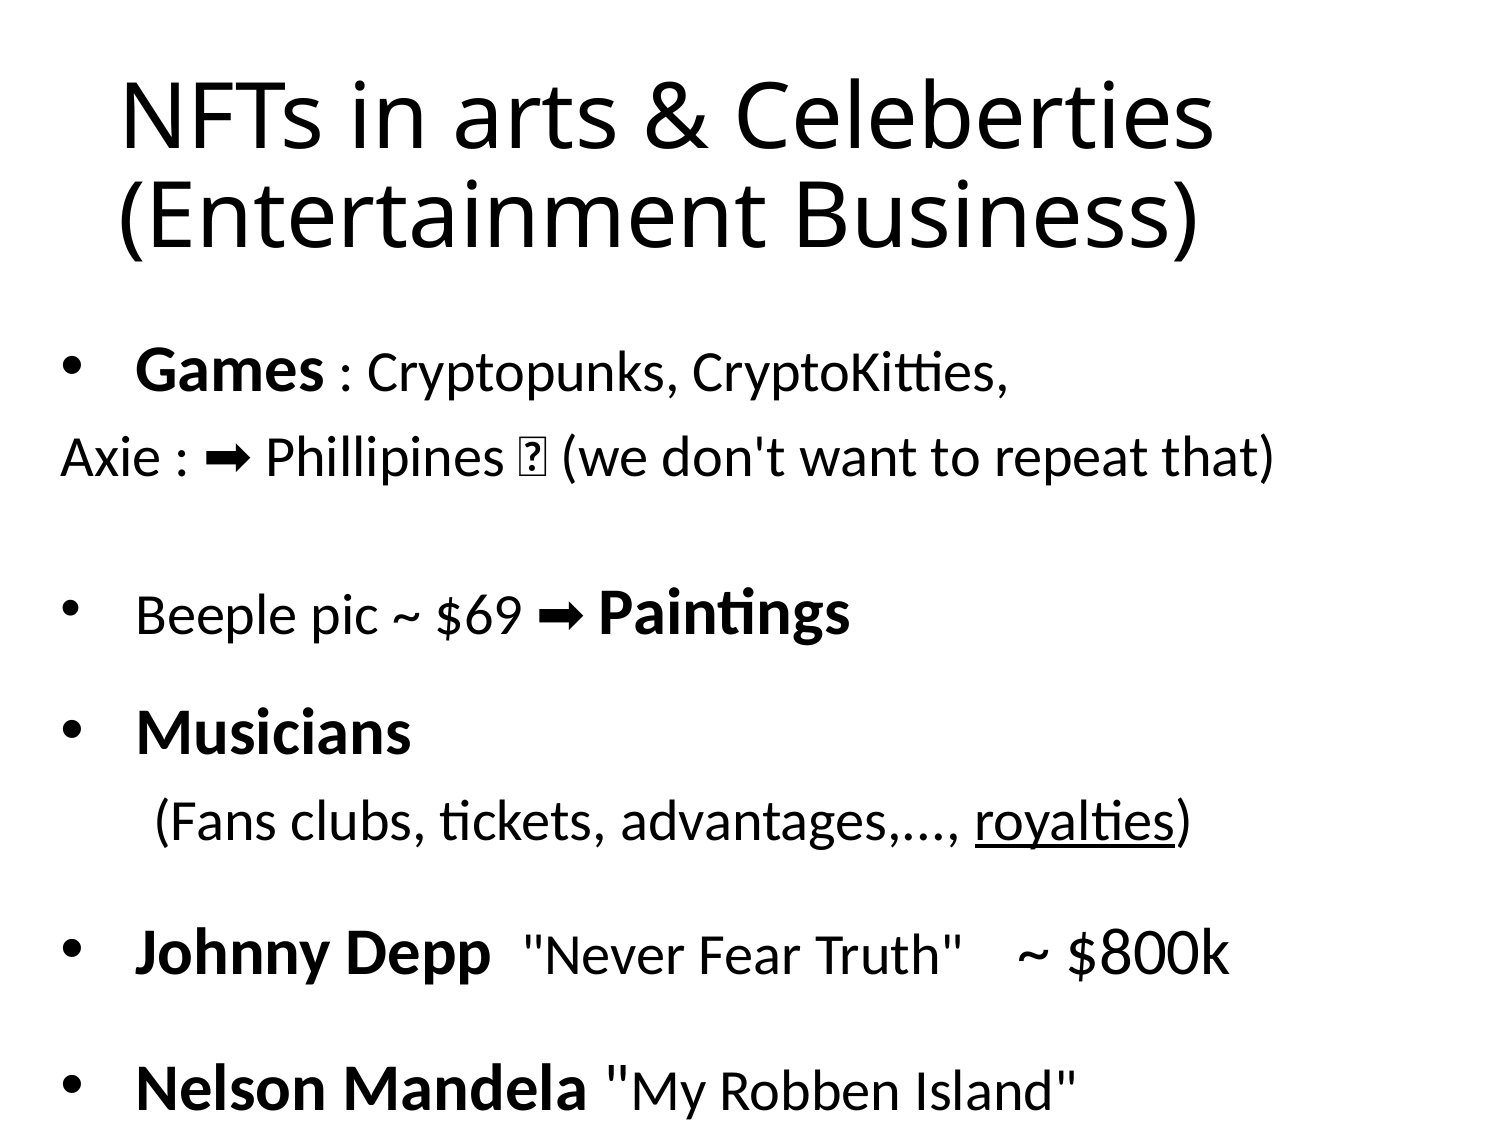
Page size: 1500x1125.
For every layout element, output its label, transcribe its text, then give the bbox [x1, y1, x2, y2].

title NFTs in arts & Celeberties (Entertainment Business) [103, 59, 1397, 277]
text_box Games : Cryptopunks, CryptoKitties, Axie : ➡️ Phillipines ❎ (we don't want to repeat that) Beeple pic ~ $69 ➡️ Paintings Musicians (Fans clubs, tickets, advantages,..., royalties) Johnny Depp "Never Fear Truth" ~ $800k Nelson Mandela "My Robben Island" [45, 277, 1455, 1125]
